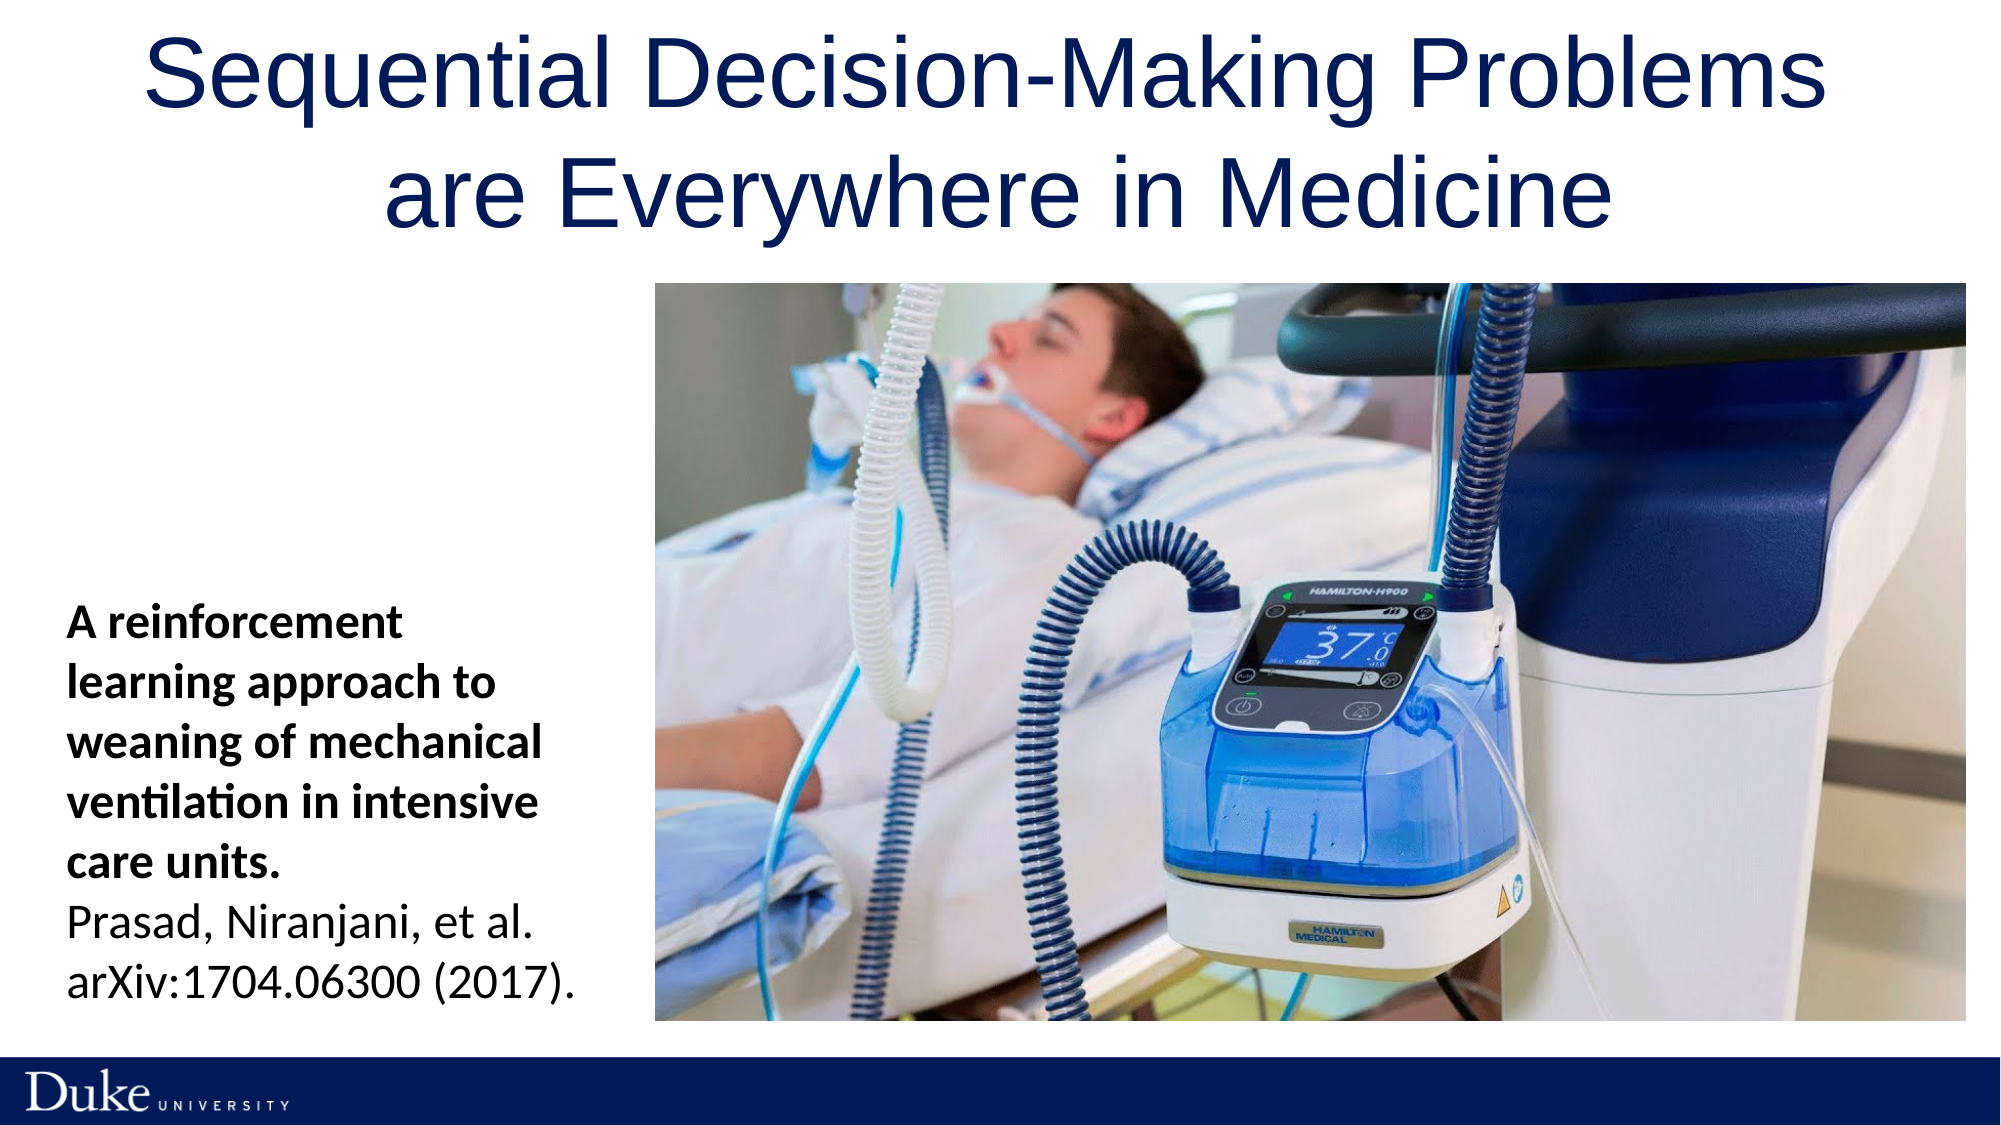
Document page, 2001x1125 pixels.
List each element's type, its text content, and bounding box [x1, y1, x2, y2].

text_box A reinforcement learning approach to weaning of mechanical ventilation in intensive care units. Prasad, Niranjani, et al. arXiv:1704.06300 (2017). [51, 581, 598, 1017]
picture [0, 0, 2001, 1125]
text_box Sequential Decision-Making Problems are Everywhere in Medicine [0, 0, 2000, 188]
